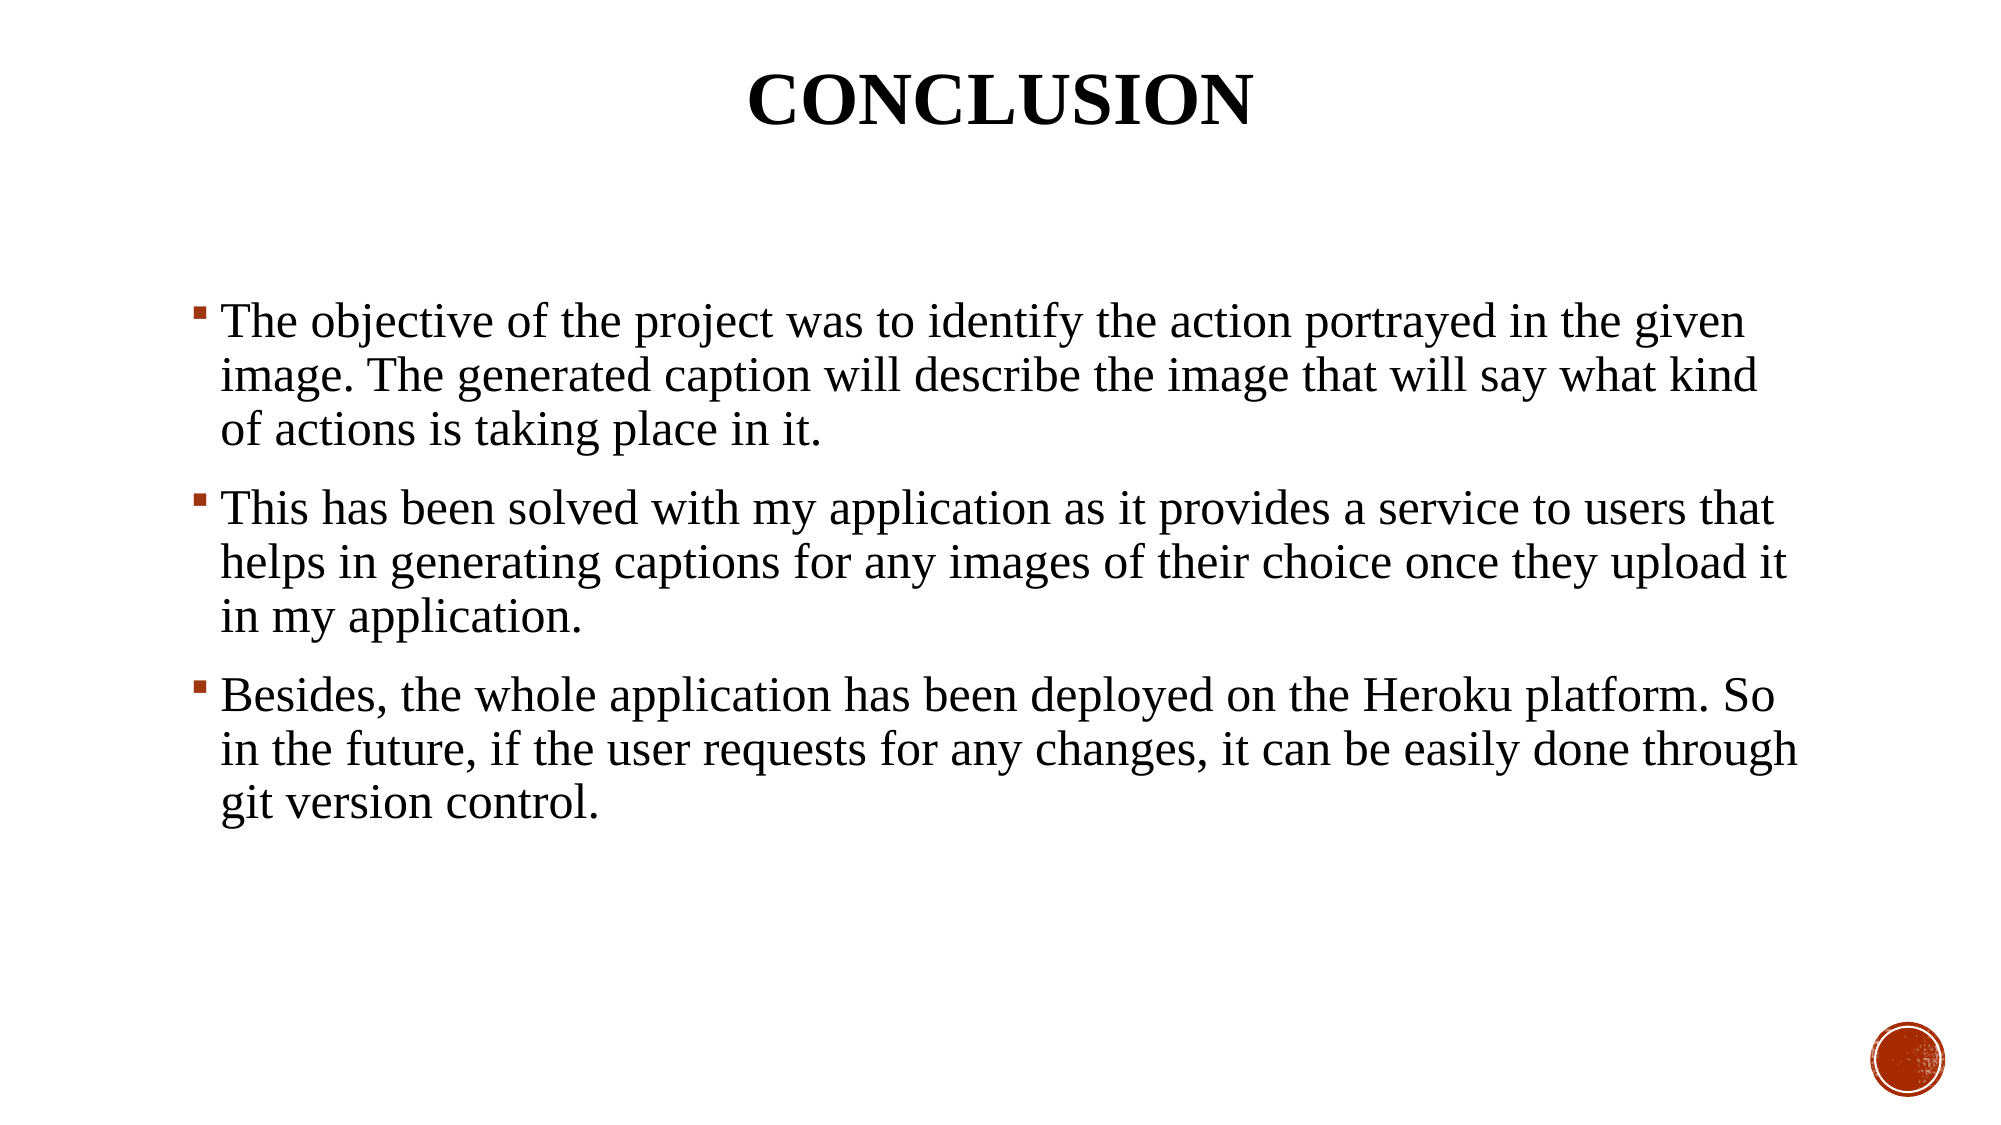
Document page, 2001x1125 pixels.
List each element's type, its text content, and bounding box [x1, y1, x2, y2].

list The objective of the project was to identify the action portrayed in the given image. The generated caption will describe the image that will say what kind of actions is taking place in it. This has been solved with my application as it provides a service to users that helps in generating captions for any images of their choice once they upload it in my application. Besides, the whole application has been deployed on the Heroku platform. So in the future, if the user requests for any changes, it can be easily done through git version control. [175, 286, 1826, 858]
title CONCLUSION [301, 26, 1700, 175]
